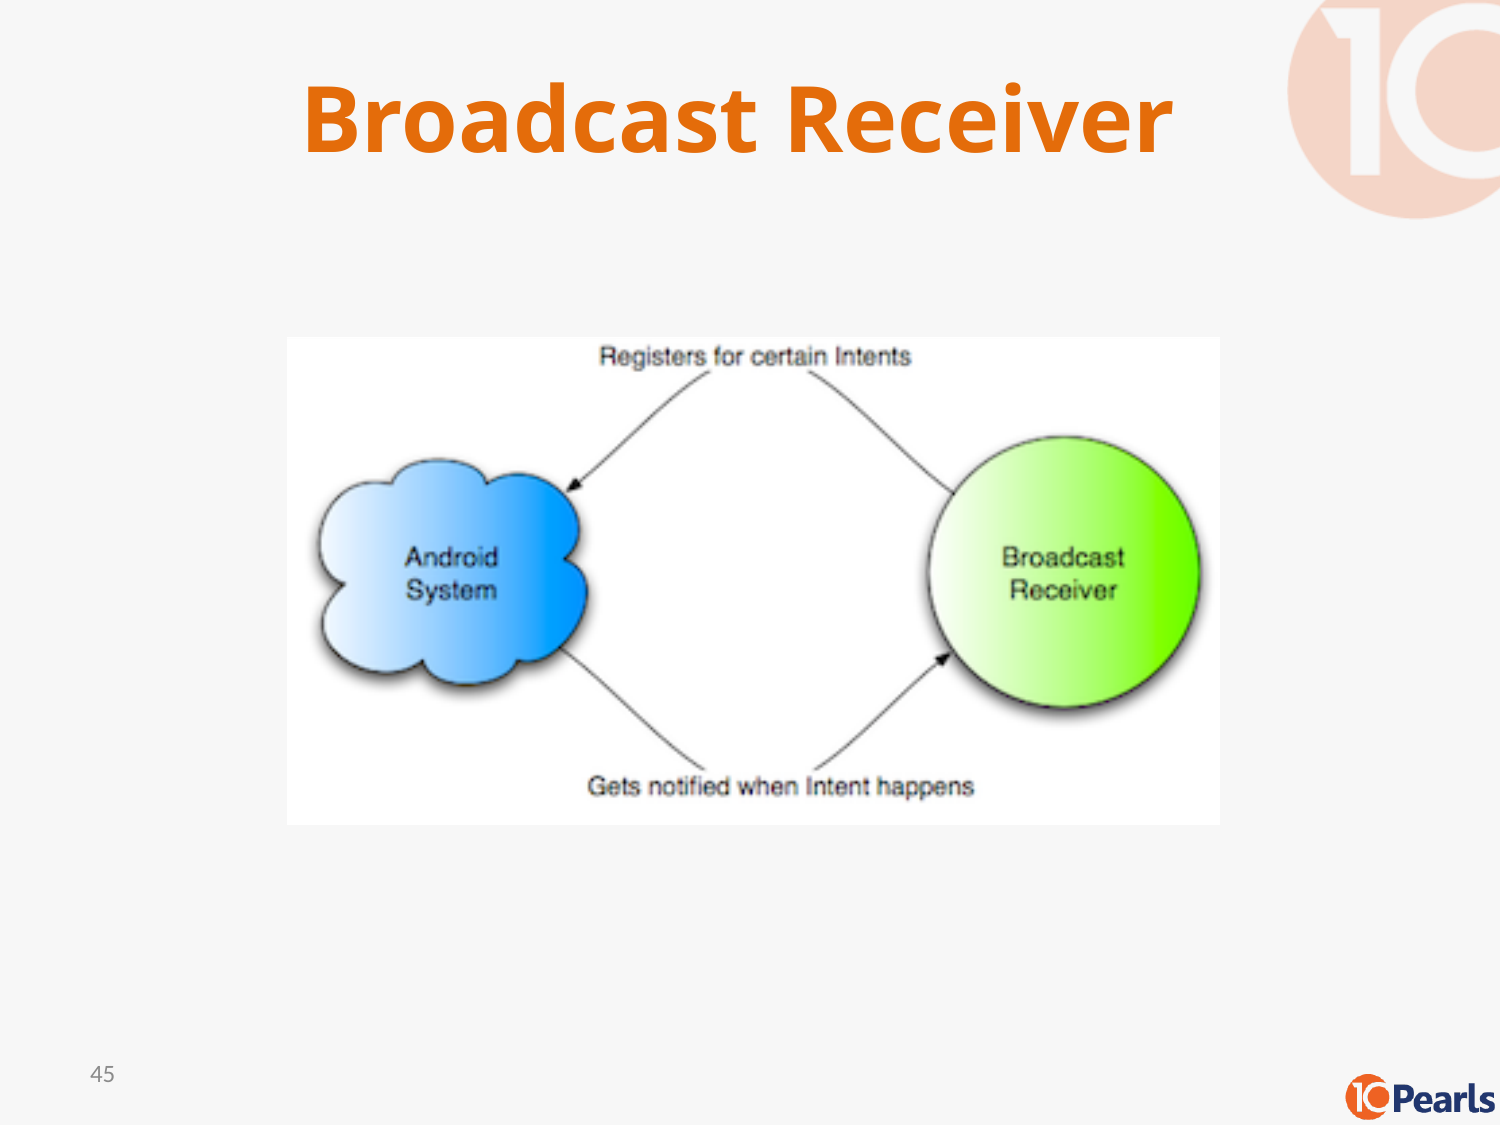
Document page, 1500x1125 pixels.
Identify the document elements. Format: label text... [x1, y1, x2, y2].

picture [1345, 1074, 1495, 1120]
slide_number 45 [75, 1042, 425, 1103]
picture [287, 337, 1220, 826]
picture [1287, 0, 1500, 221]
title Broadcast Receiver [75, 45, 1282, 188]
